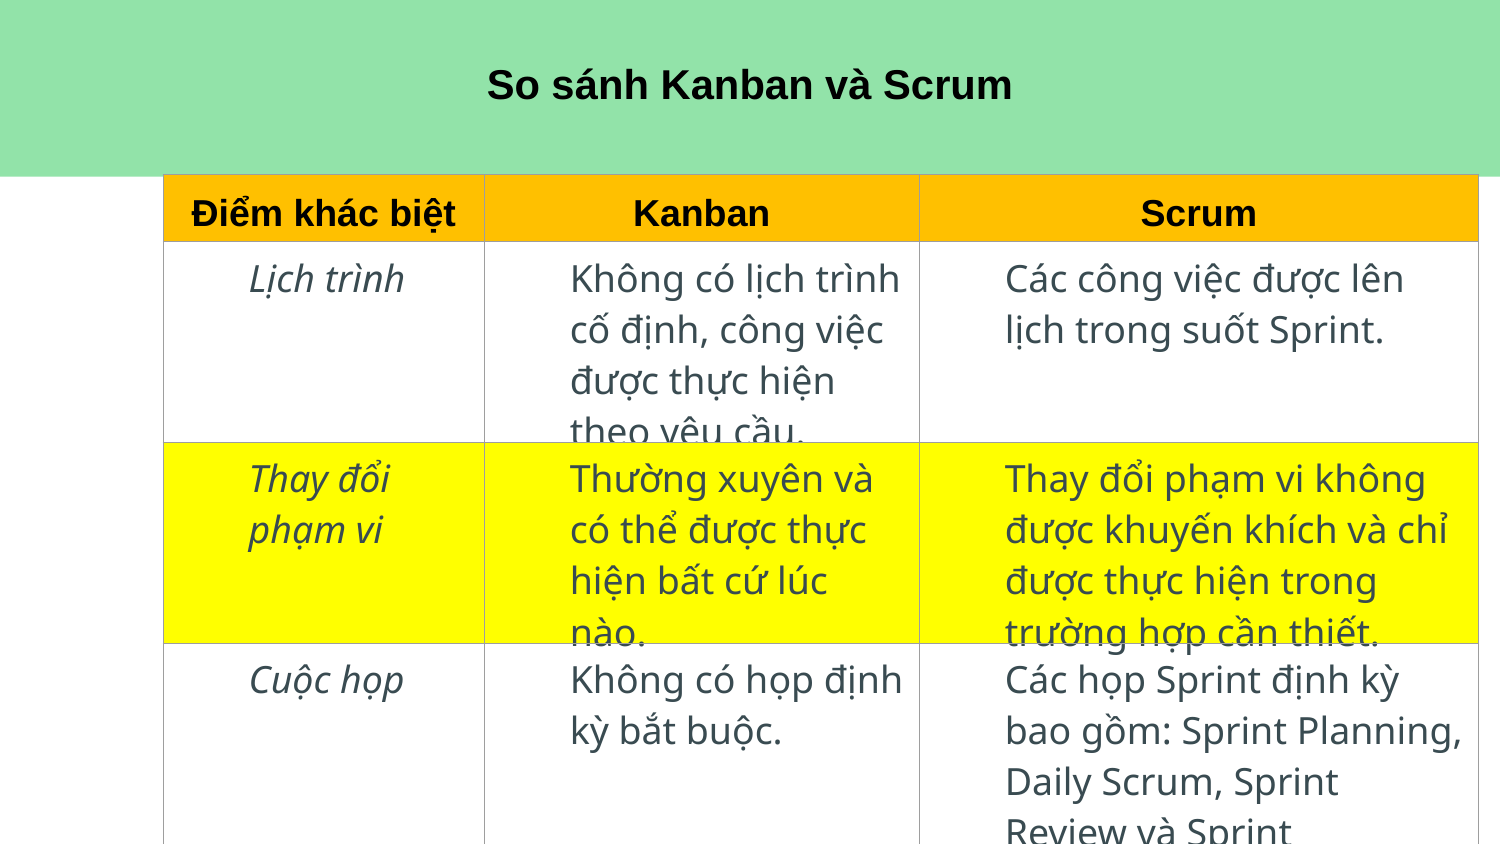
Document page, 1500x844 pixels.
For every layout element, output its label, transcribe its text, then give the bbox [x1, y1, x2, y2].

table_cell Lịch trình [164, 242, 484, 442]
table_cell Không có họp định kỳ bắt buộc. [485, 644, 919, 844]
table_cell Thường xuyên và có thể được thực hiện bất cứ lúc nào. [485, 443, 919, 643]
table_cell Thay đổi phạm vi [164, 443, 484, 643]
table_cell Không có lịch trình cố định, công việc được thực hiện theo yêu cầu. [485, 242, 919, 442]
table_header Điểm khác biệt [164, 175, 484, 241]
text_box So sánh Kanban và Scrum [92, 50, 1408, 116]
table_header Scrum [920, 175, 1478, 241]
table_cell Thay đổi phạm vi không được khuyến khích và chỉ được thực hiện trong trường hợp cần thiết. [920, 443, 1478, 643]
table_cell Các họp Sprint định kỳ bao gồm: Sprint Planning, Daily Scrum, Sprint Review và Sprint Retrospective. [920, 644, 1478, 844]
table_header Kanban [485, 175, 919, 241]
table_cell Các công việc được lên lịch trong suốt Sprint. [920, 242, 1478, 442]
table_cell Cuộc họp [164, 644, 484, 844]
